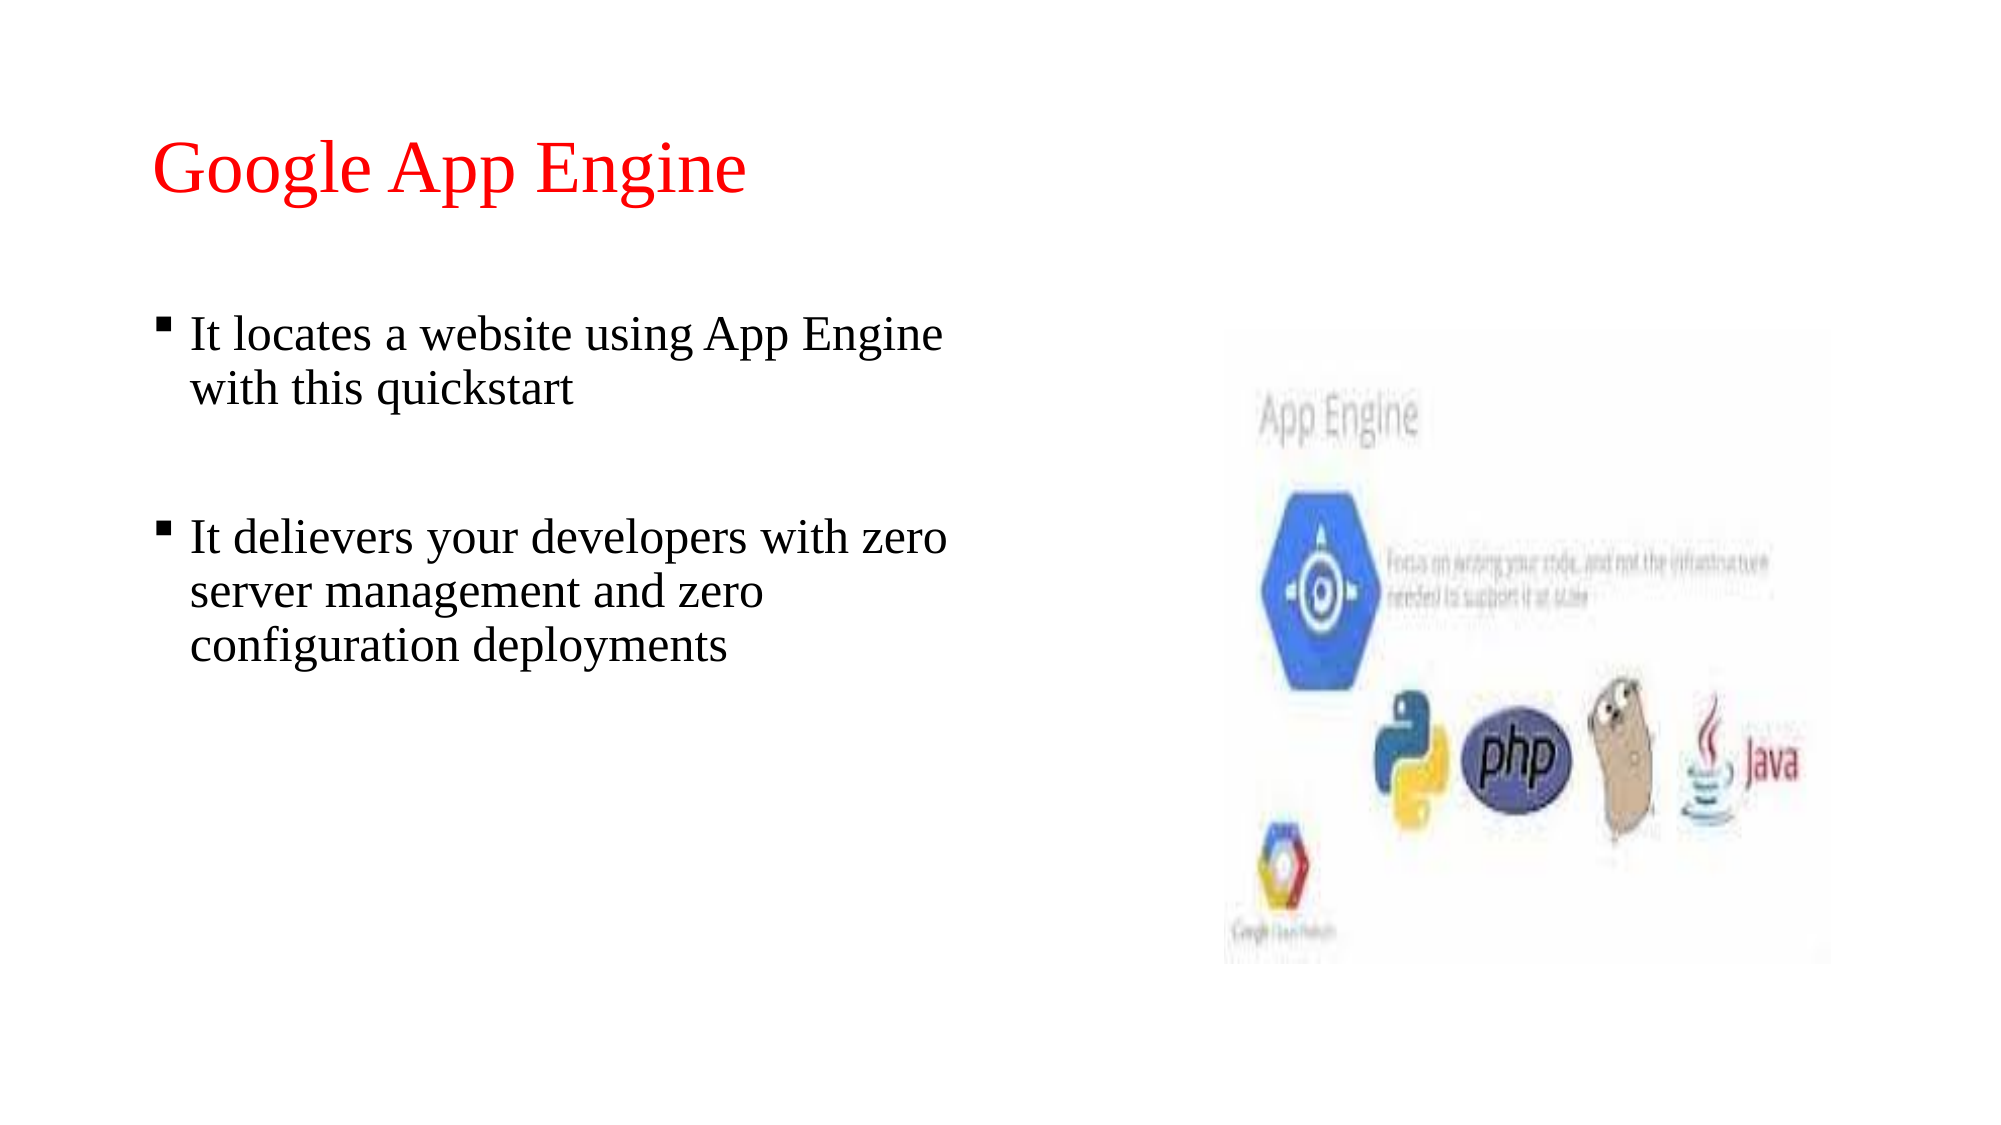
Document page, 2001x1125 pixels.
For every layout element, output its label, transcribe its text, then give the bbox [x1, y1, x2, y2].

list It locates a website using App Engine with this quickstart It delievers your developers with zero server management and zero configuration deployments [137, 299, 988, 1014]
title Google App Engine [137, 59, 1863, 278]
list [1224, 329, 1831, 964]
